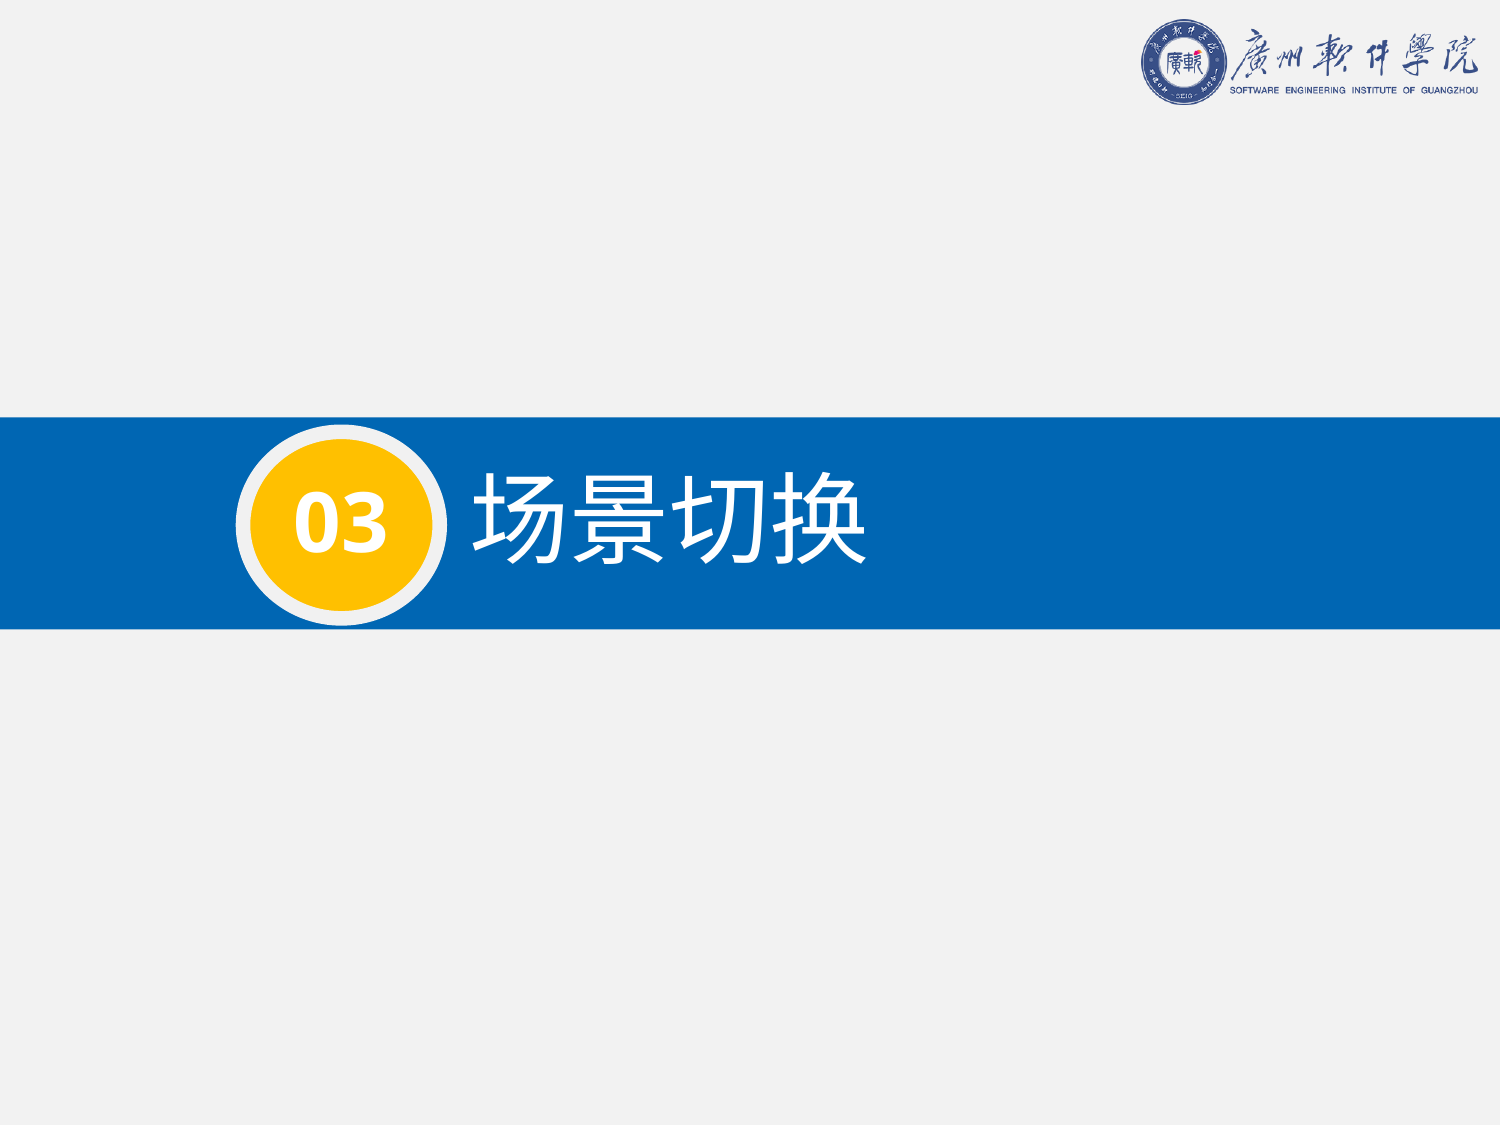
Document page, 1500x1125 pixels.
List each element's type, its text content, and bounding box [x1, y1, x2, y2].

text_box [0, 416, 1500, 630]
picture [1141, 19, 1478, 105]
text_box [242, 431, 440, 619]
text_box 场景切换 [454, 449, 1395, 584]
